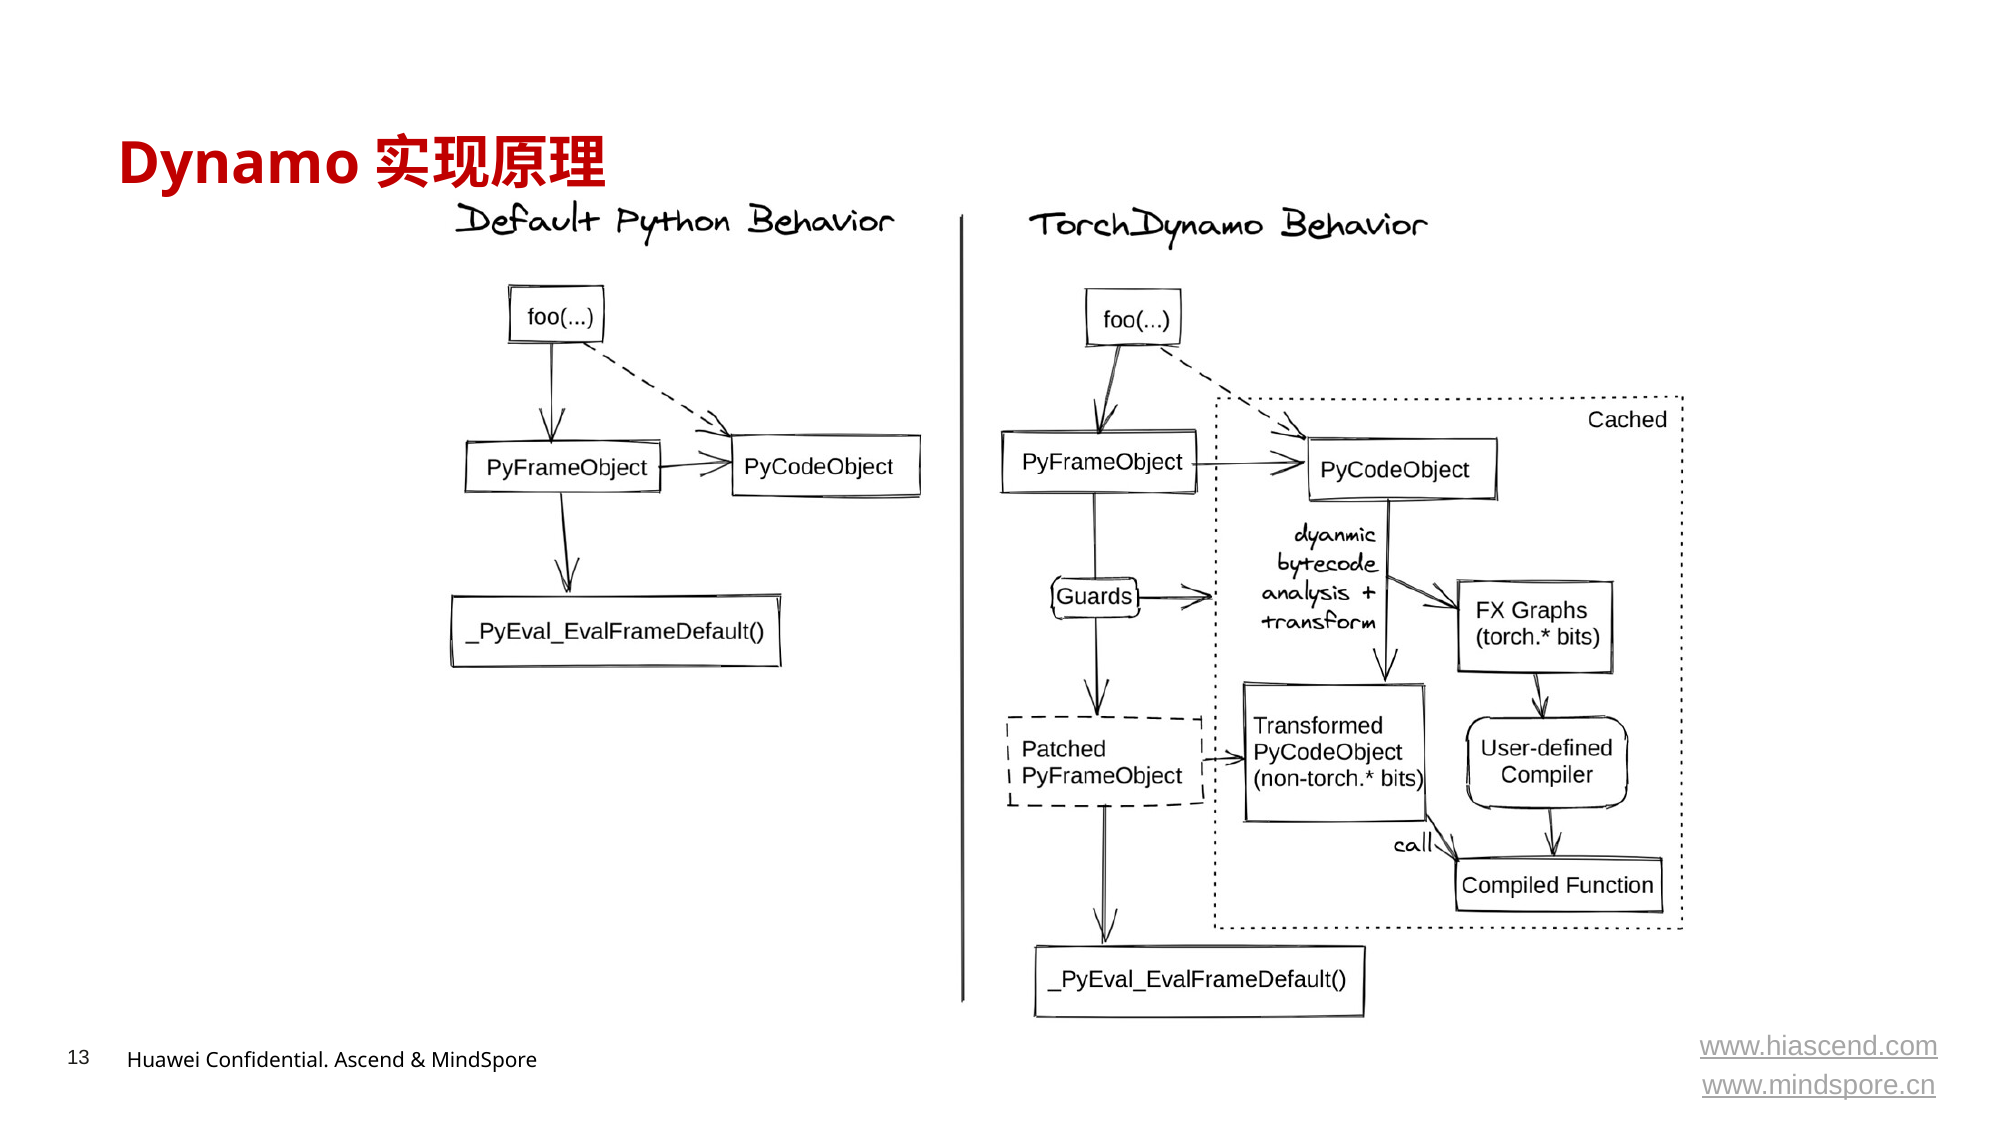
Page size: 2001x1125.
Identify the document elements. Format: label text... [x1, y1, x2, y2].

picture [444, 192, 1696, 1027]
title Dynamo实现原理 [102, 111, 1901, 209]
